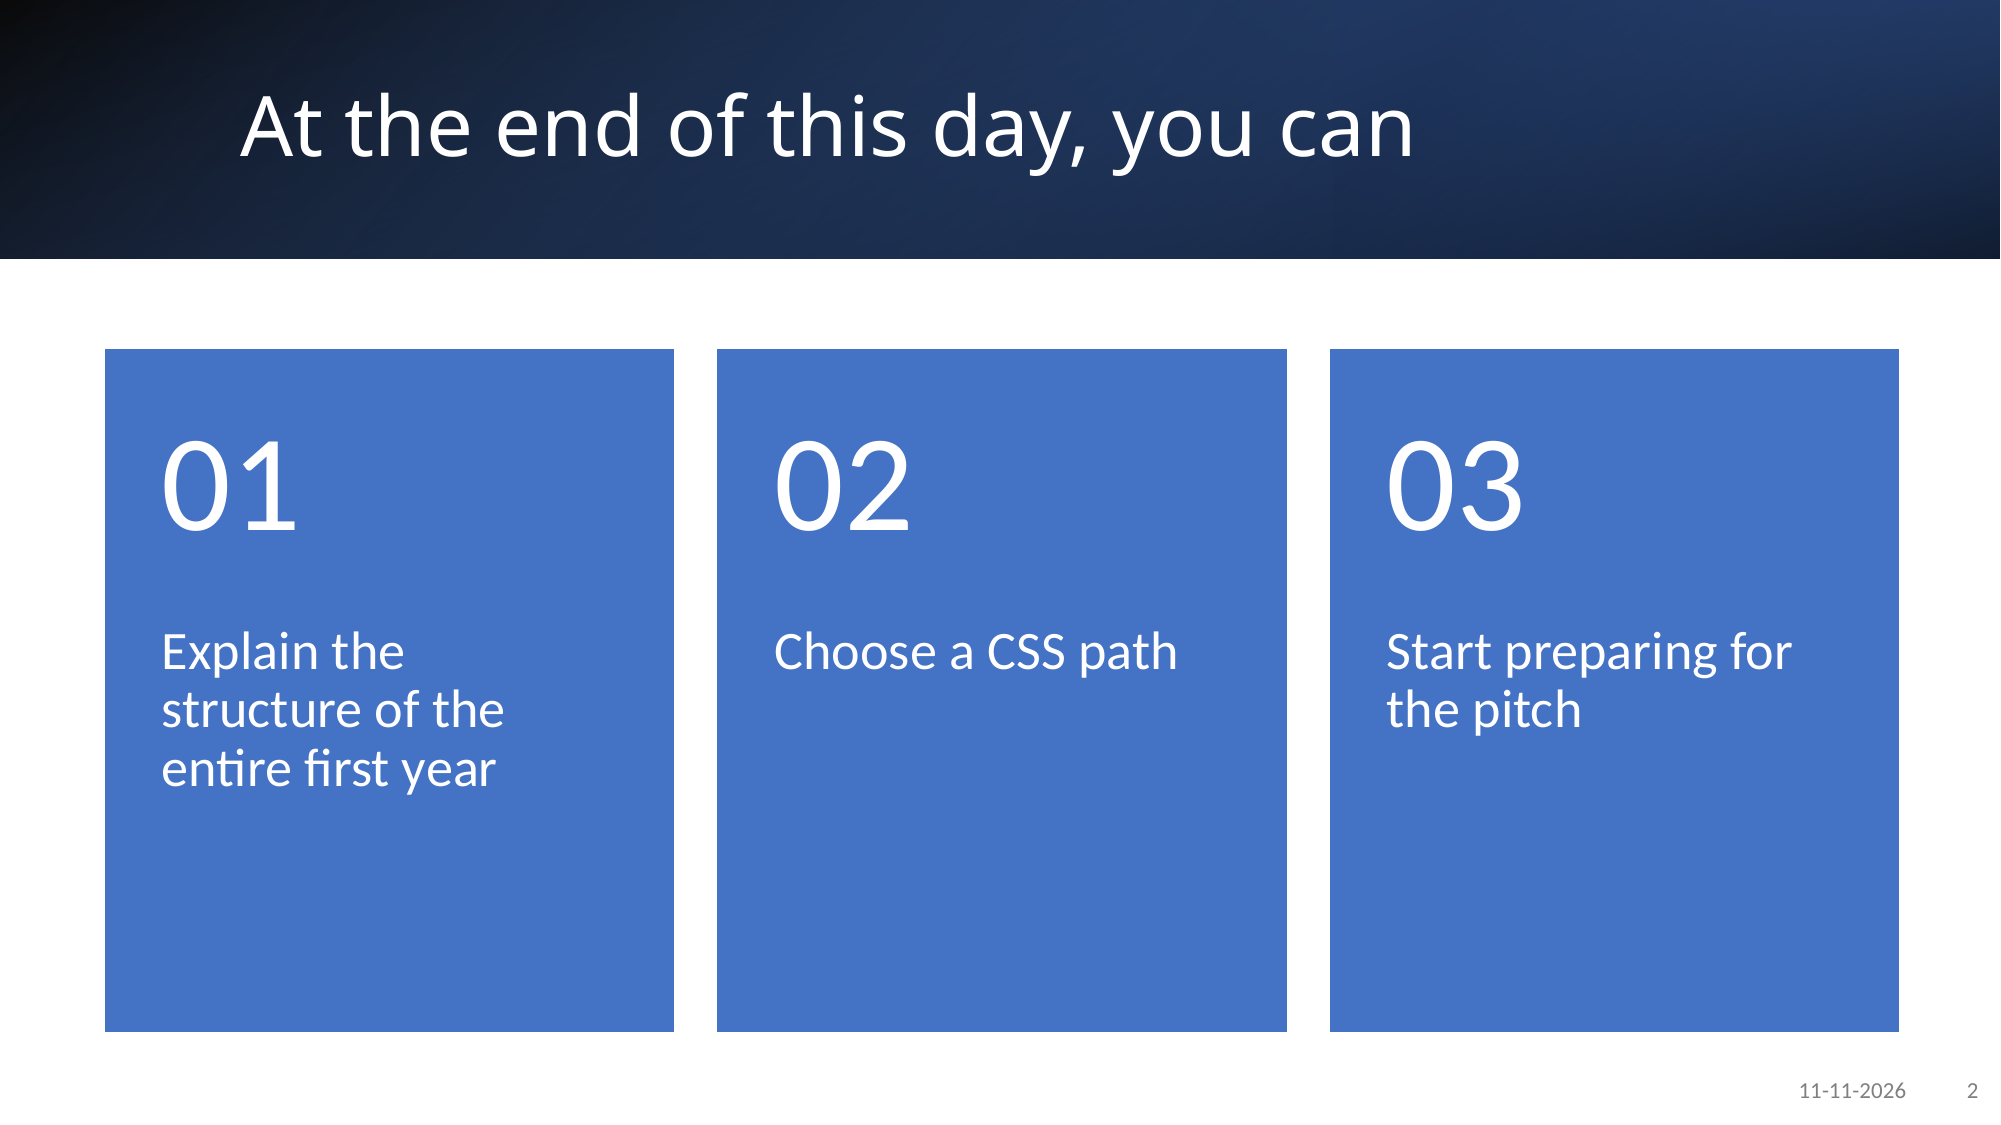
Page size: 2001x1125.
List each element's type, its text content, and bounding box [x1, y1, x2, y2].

text_box [0, 0, 2000, 260]
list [105, 346, 1899, 1035]
text_box [0, 260, 2000, 1125]
title At the end of this day, you can [225, 57, 1873, 202]
slide_number 2 [1920, 1058, 1994, 1119]
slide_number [1471, 1058, 1920, 1119]
